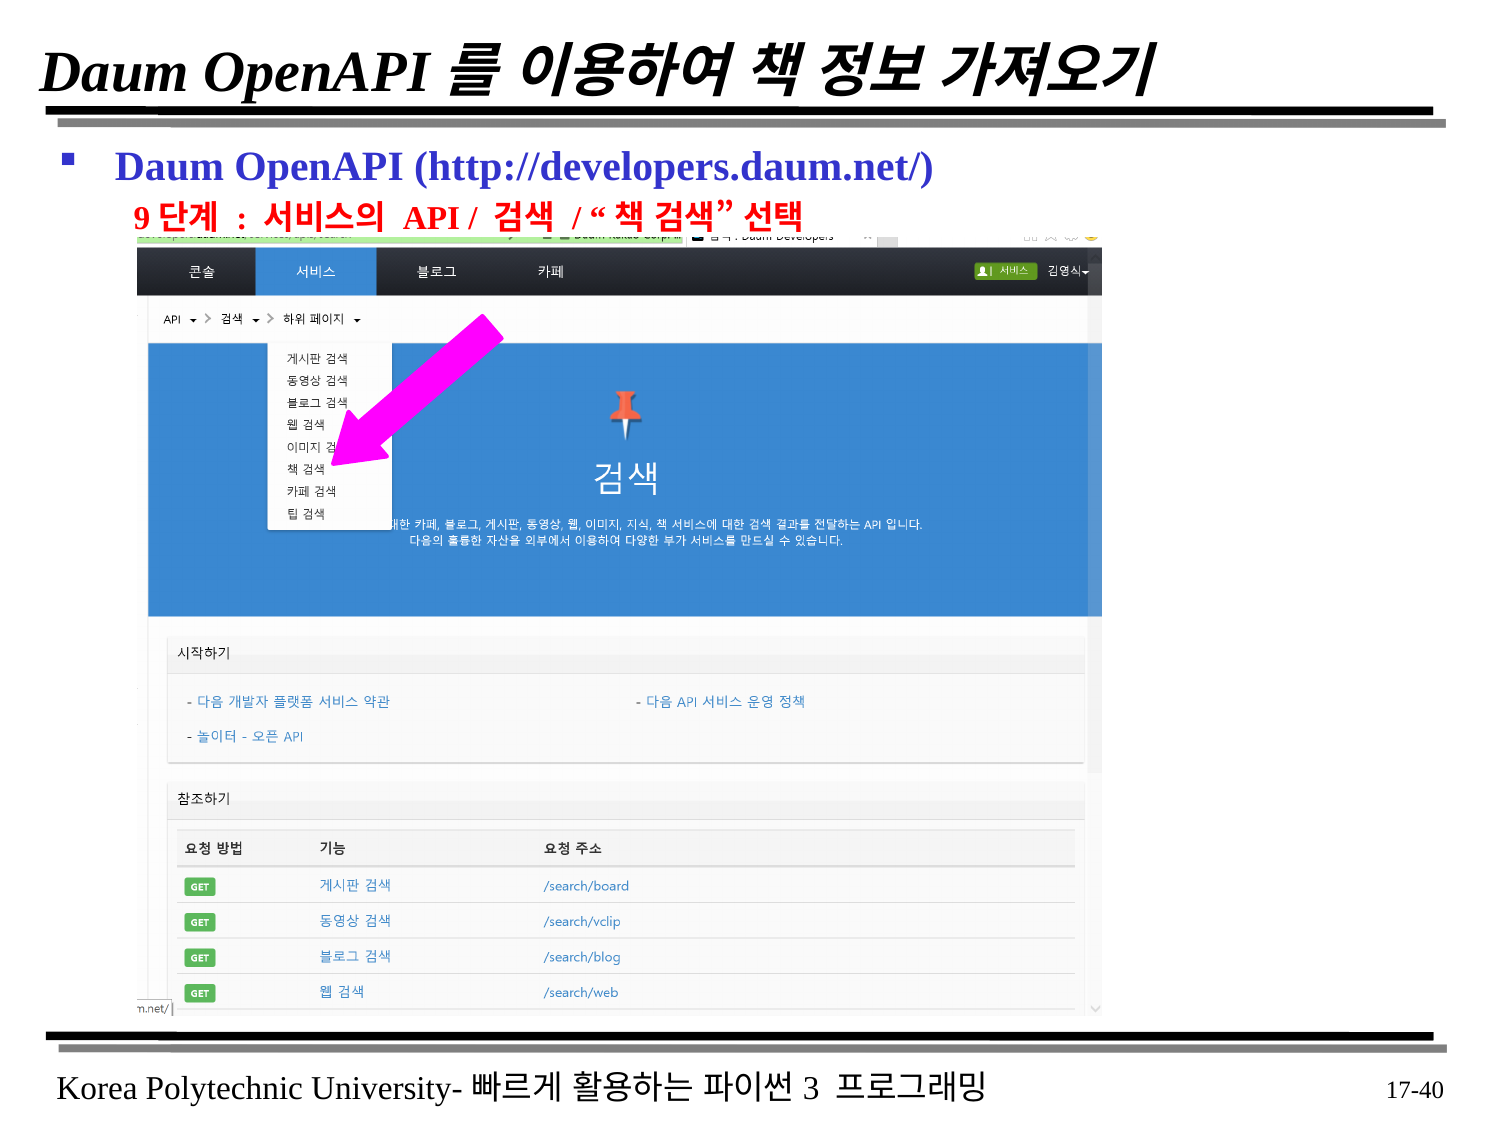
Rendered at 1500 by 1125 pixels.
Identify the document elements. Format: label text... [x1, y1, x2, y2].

slide_number 17-40 [1333, 1066, 1460, 1115]
title Daum OpenAPI를 이용하여 책 정보 가져오기 [25, 25, 1301, 101]
picture [136, 237, 1102, 1016]
text_box [704, 189, 736, 235]
text_box Daum OpenAPI (http://developers.daum.net/) 9단계 : 서비스의 API / 검색 / “책 검색” 선택 [43, 131, 1450, 977]
